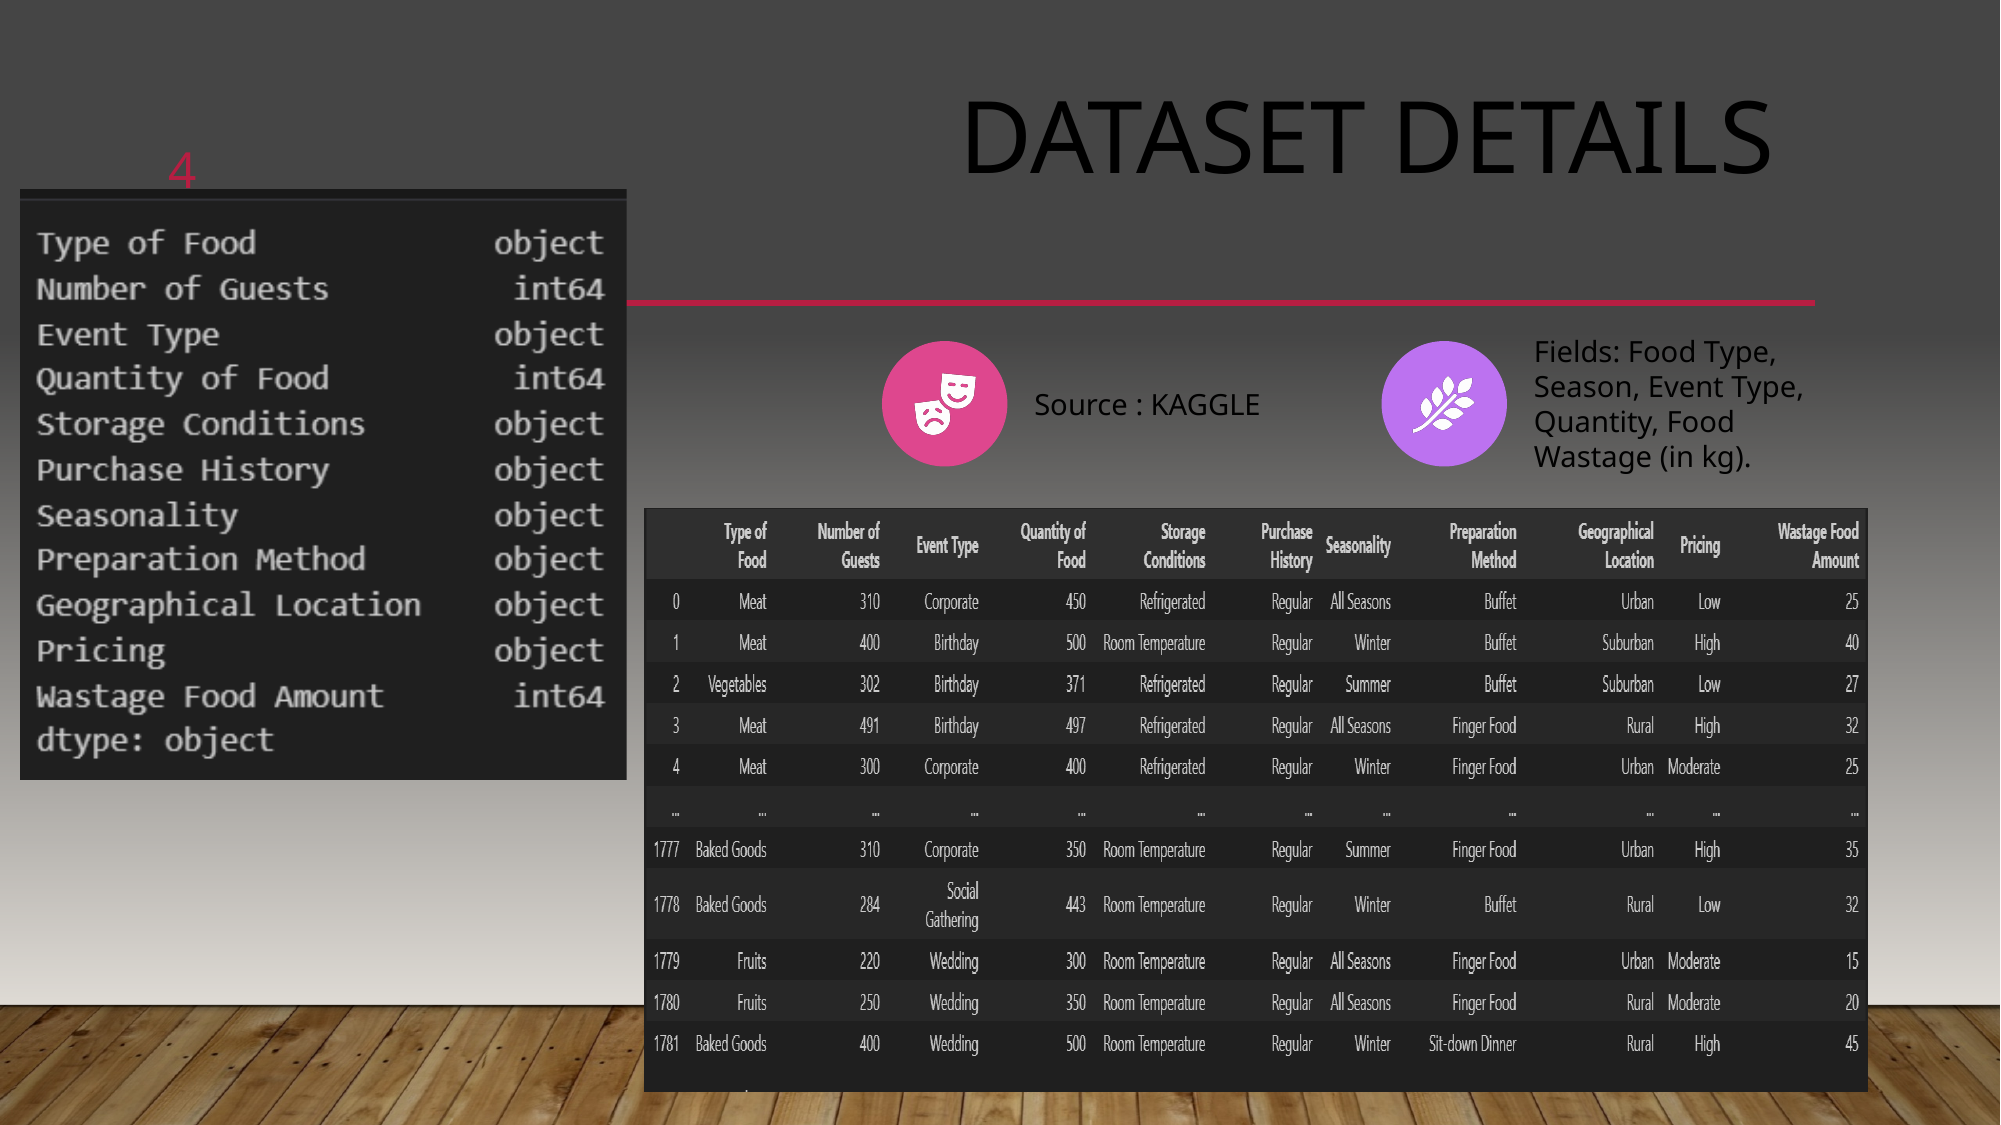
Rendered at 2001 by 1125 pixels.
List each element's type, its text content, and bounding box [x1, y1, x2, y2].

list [803, 244, 1909, 563]
picture [0, 508, 2000, 1125]
picture [19, 188, 627, 781]
title Dataset details [815, 79, 1920, 344]
slide_number 4 [78, 131, 212, 188]
